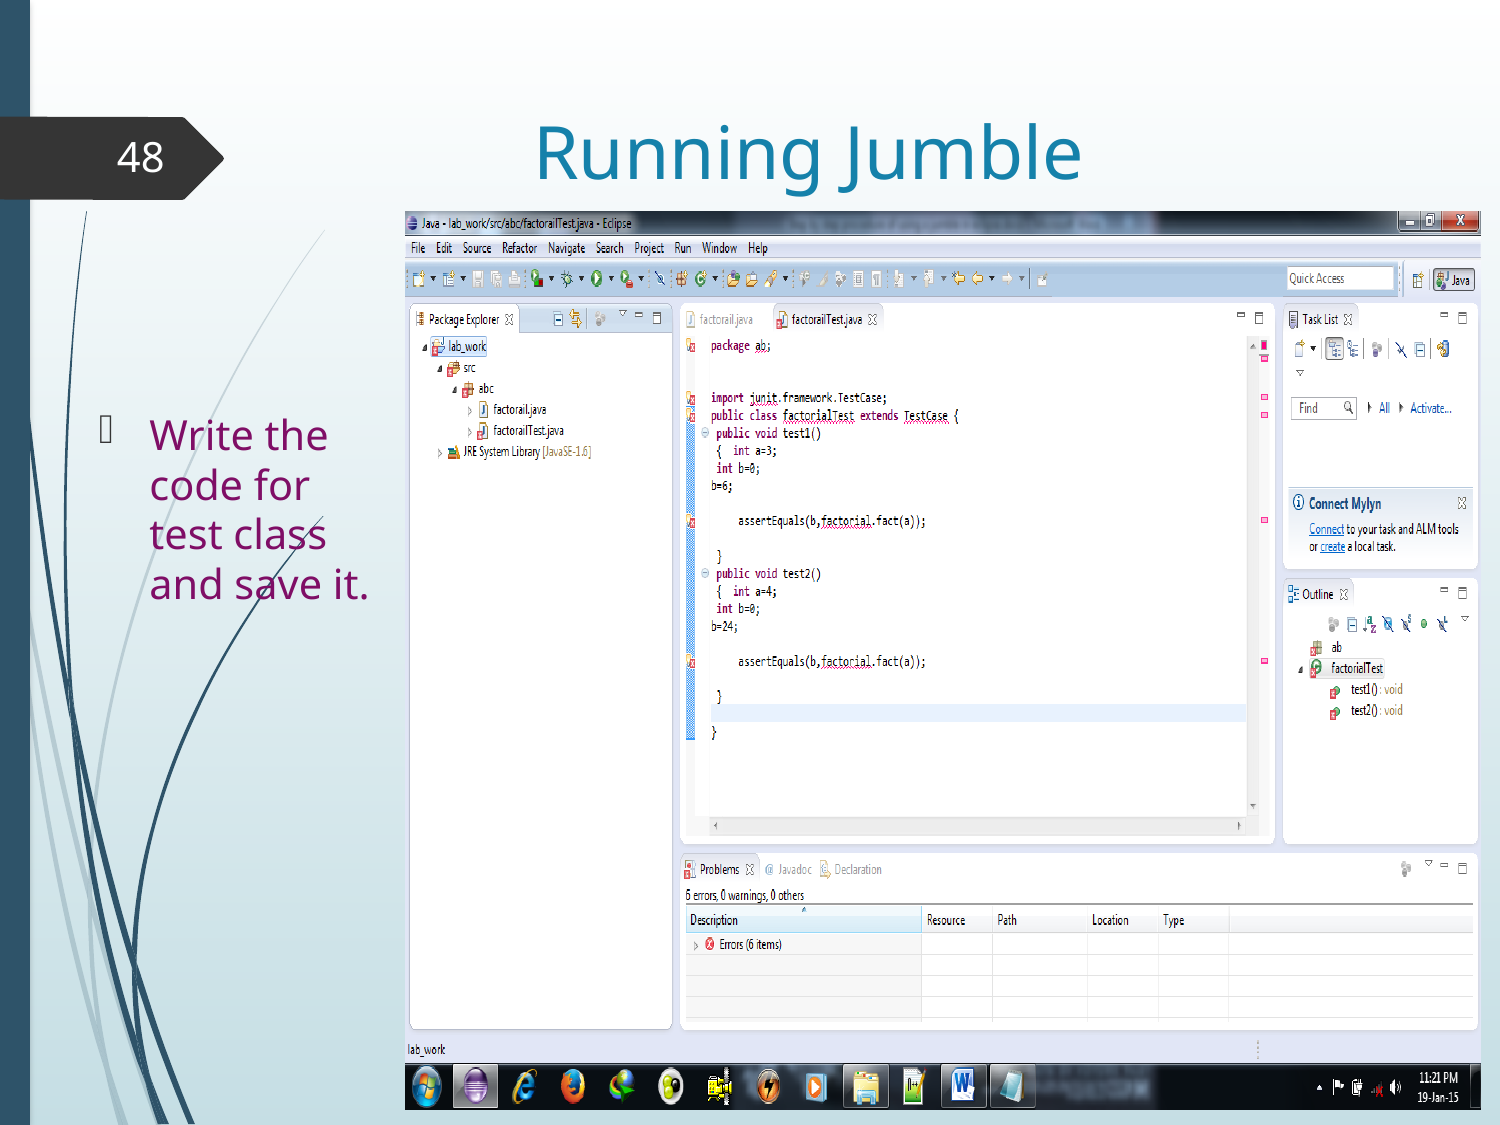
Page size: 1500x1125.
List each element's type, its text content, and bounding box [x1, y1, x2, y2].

slide_number 48 [83, 129, 180, 190]
picture [405, 211, 1482, 1110]
list Write the code for test class and save it. [83, 401, 386, 653]
title Running Jumble [199, 98, 1419, 203]
